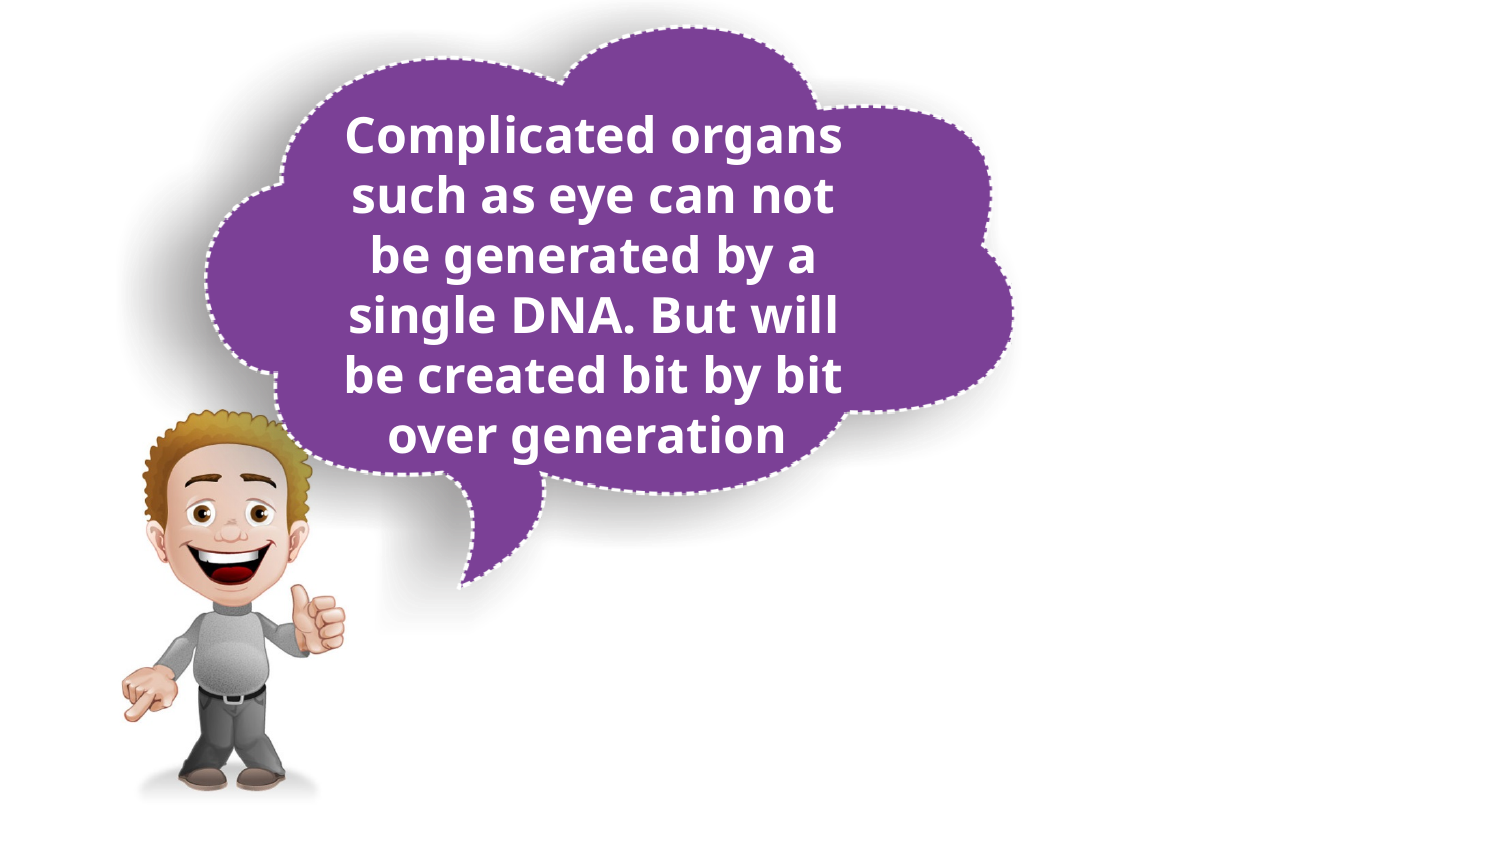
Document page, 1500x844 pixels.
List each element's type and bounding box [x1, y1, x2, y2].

text_box [112, 0, 1026, 648]
picture [43, 409, 407, 812]
